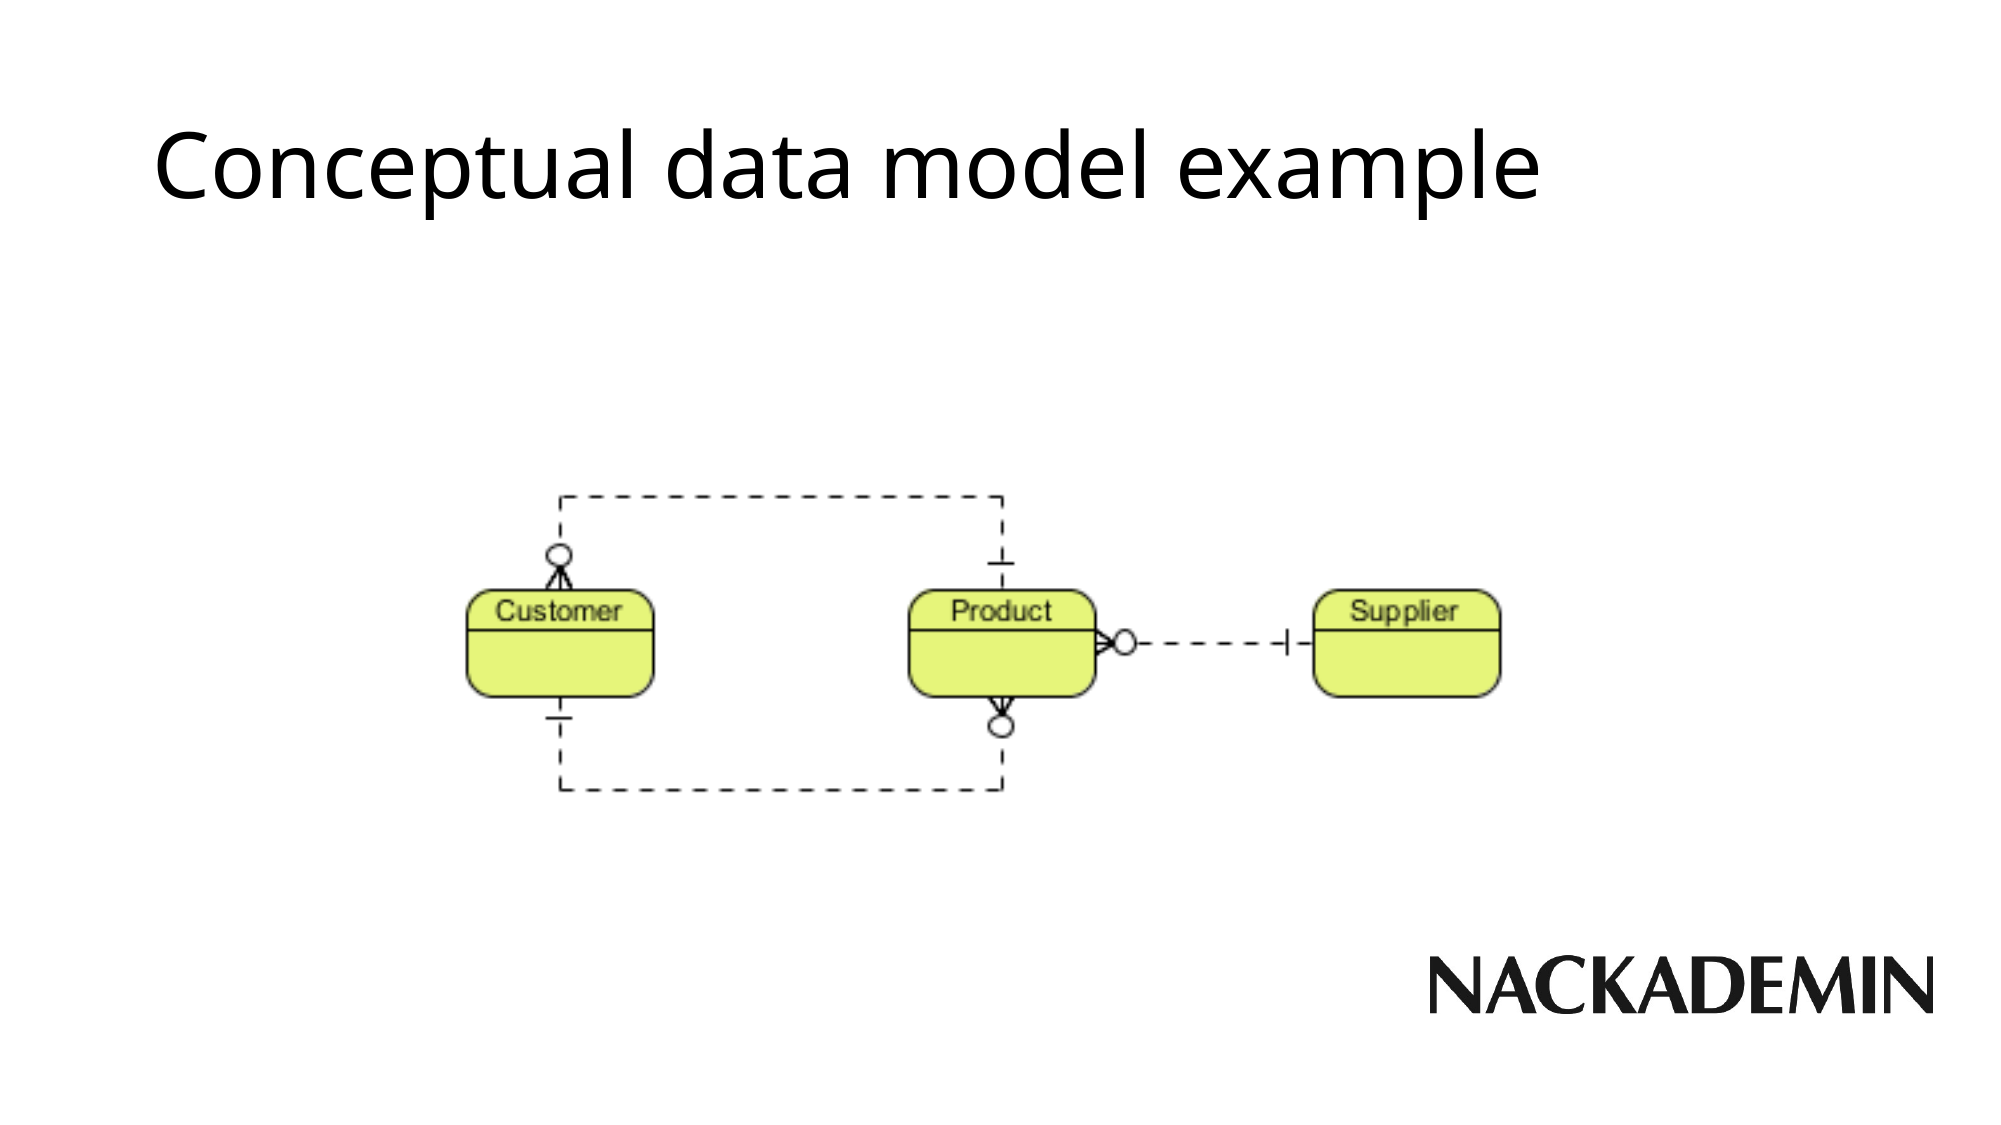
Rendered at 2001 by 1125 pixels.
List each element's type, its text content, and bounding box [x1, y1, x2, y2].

picture [432, 427, 1545, 851]
picture [1429, 955, 1933, 1014]
title Conceptual data model example [137, 59, 1863, 278]
